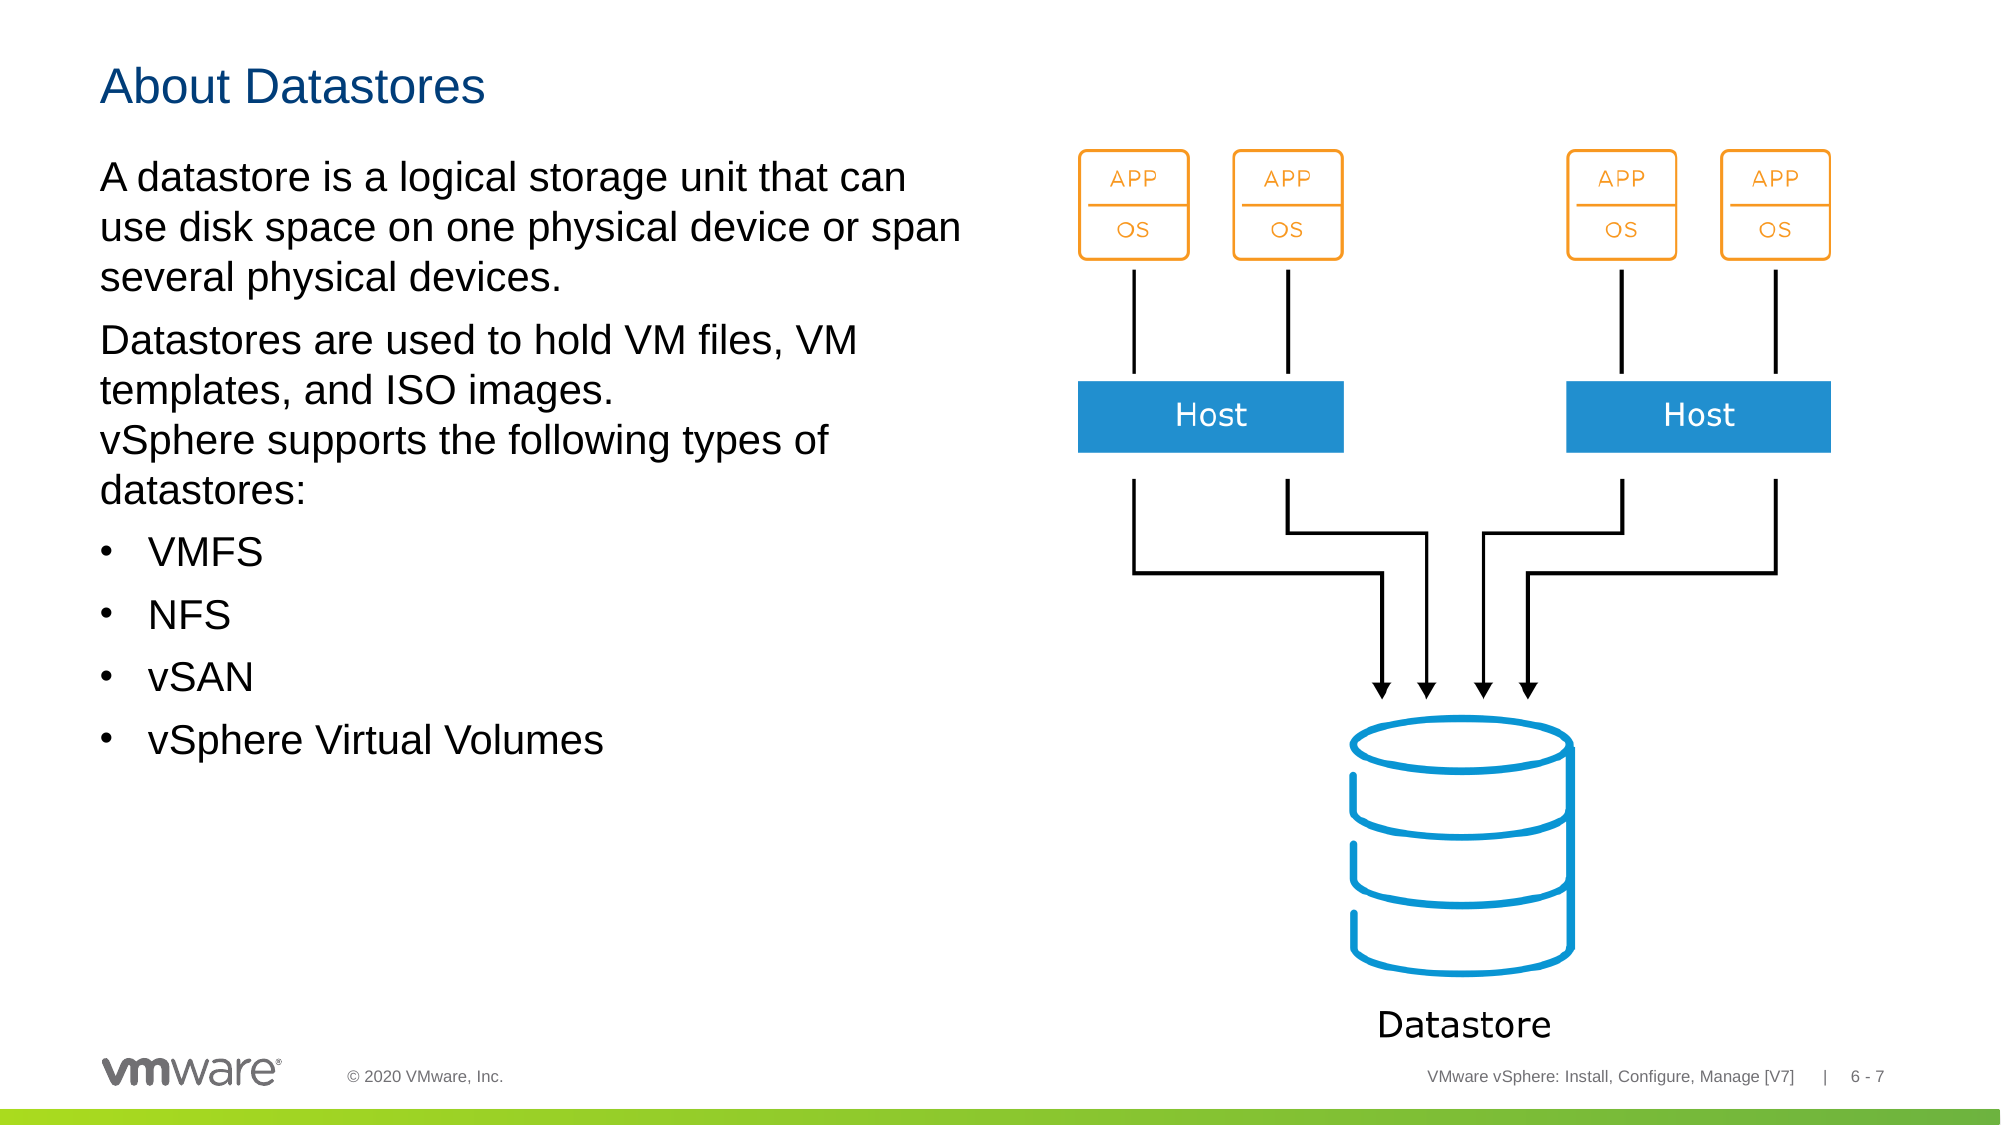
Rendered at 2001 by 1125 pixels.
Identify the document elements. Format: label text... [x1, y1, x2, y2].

title About Datastores [99, 54, 1900, 113]
list A datastore is a logical storage unit that can use disk space on one physical device or span several physical devices. Datastores are used to hold VM files, VM templates, and ISO images. vSphere supports the following types of datastores: VMFS NFS vSAN vSphere Virtual Volumes [99, 149, 986, 1047]
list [1078, 149, 1831, 1048]
footer VMware vSphere: Install, Configure, Manage [V7] | 6 - 7 [545, 1060, 1900, 1110]
